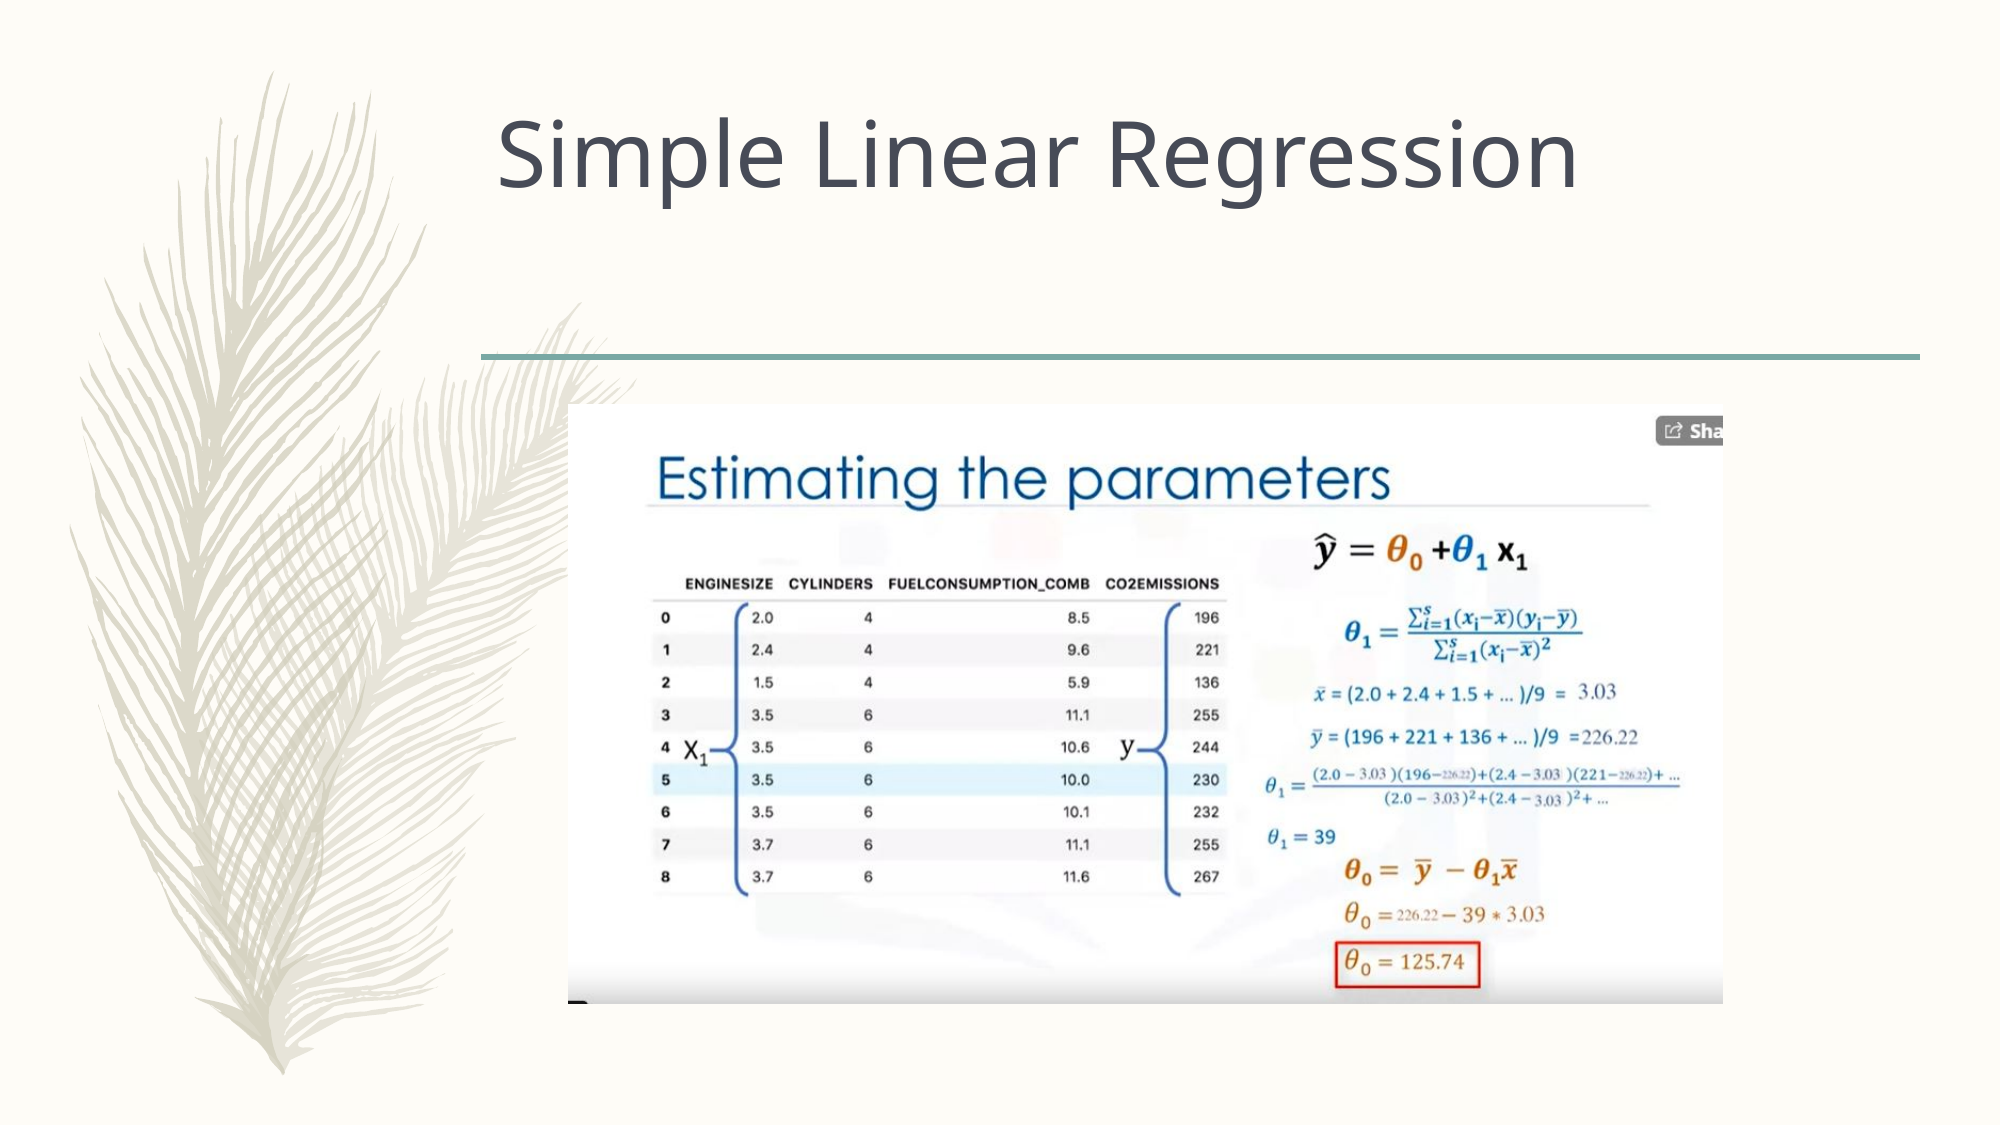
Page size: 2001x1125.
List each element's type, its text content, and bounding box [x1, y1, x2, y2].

title Simple Linear Regression [481, 93, 1920, 350]
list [567, 404, 1723, 1004]
